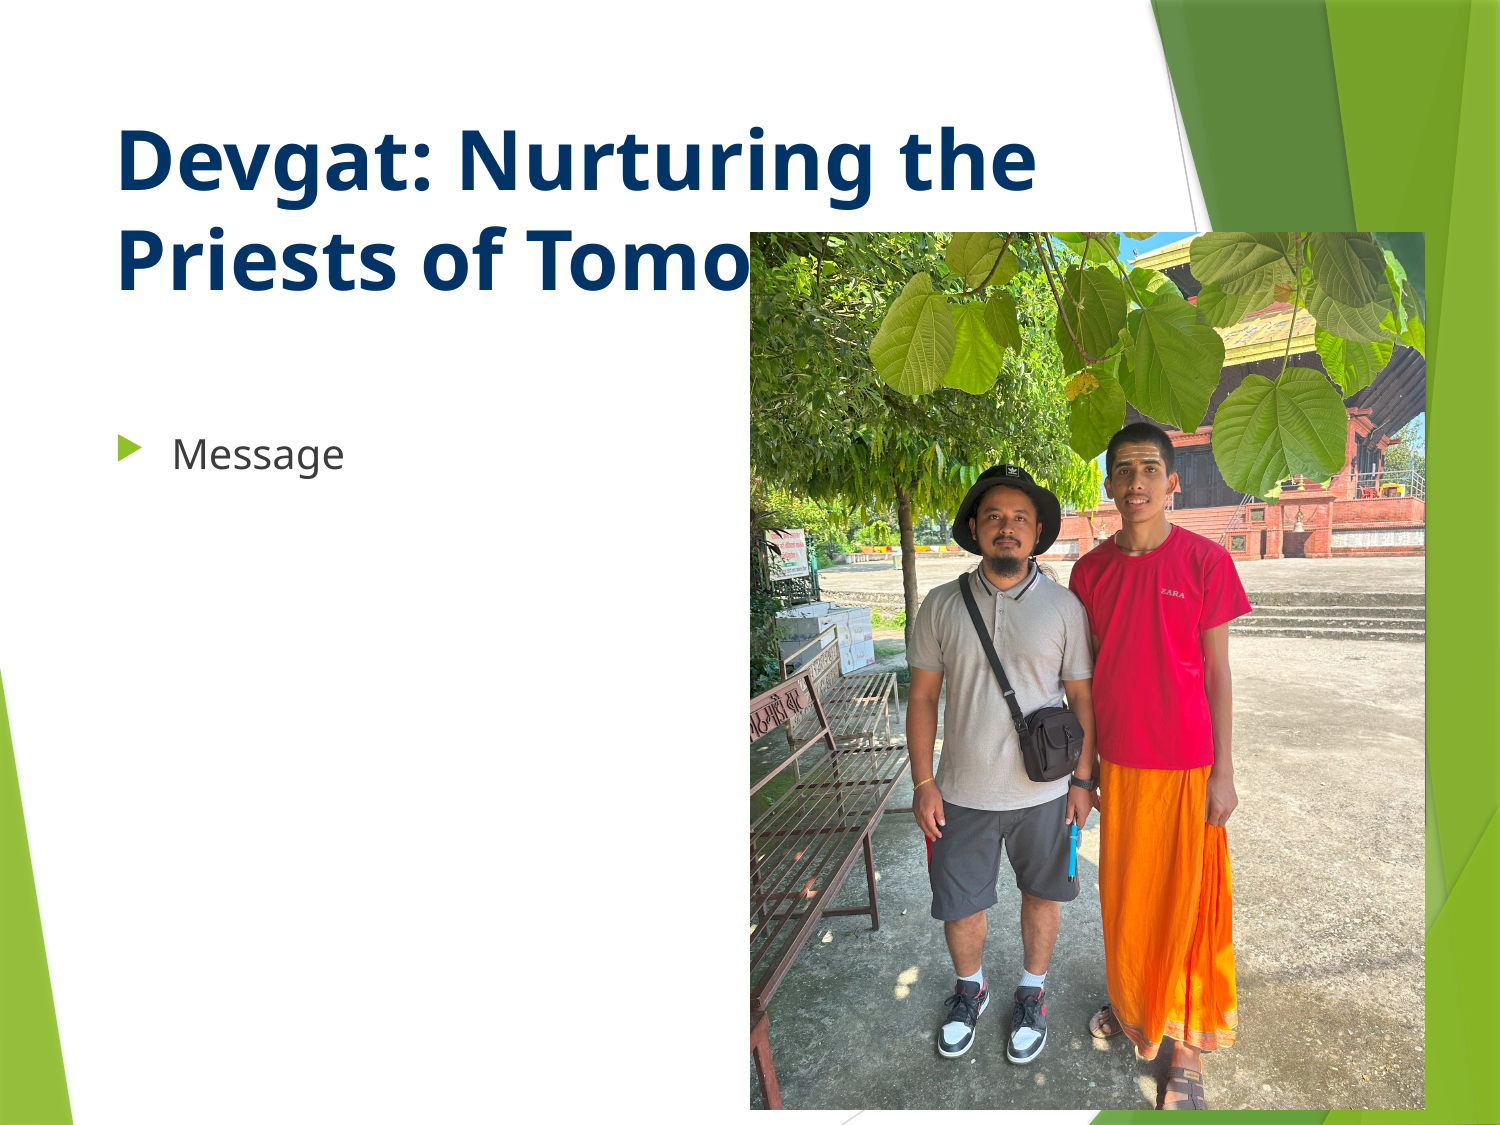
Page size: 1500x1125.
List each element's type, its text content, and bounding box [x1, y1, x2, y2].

title Devgat: Nurturing the Priests of Tomorrow [99, 99, 1142, 317]
picture [749, 232, 1426, 1111]
list Message [99, 354, 745, 992]
